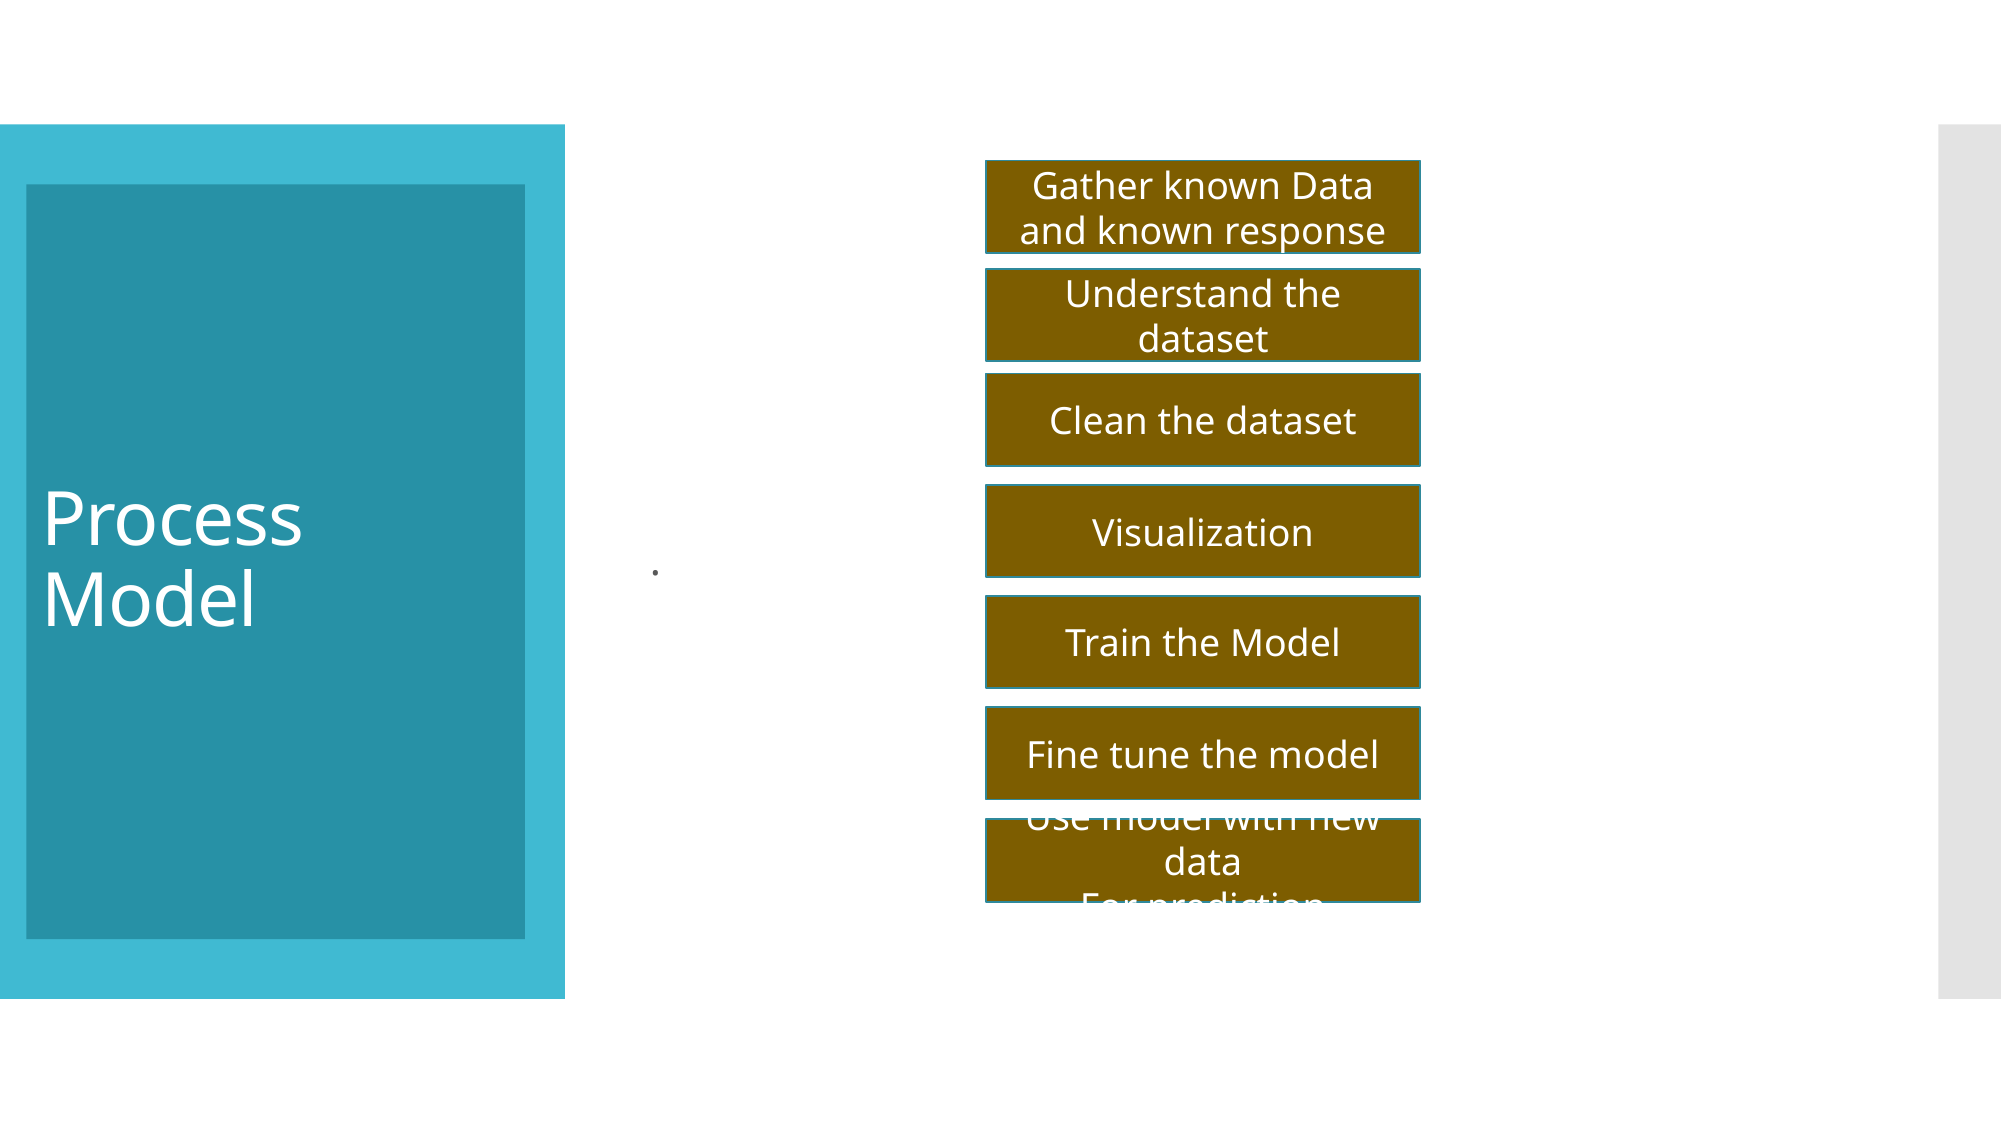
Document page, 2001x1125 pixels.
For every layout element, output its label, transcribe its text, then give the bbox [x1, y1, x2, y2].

list . [634, 141, 1835, 982]
text_box Gather known Data and known response [985, 160, 1421, 254]
text_box Clean the dataset [985, 373, 1421, 467]
text_box Fine tune the model [985, 706, 1421, 800]
text_box Use model with new data For prediction [985, 818, 1421, 903]
title Process Model [26, 184, 525, 940]
text_box Visualization [985, 484, 1421, 578]
text_box Train the Model [985, 595, 1421, 689]
text_box Understand the dataset [985, 268, 1421, 362]
